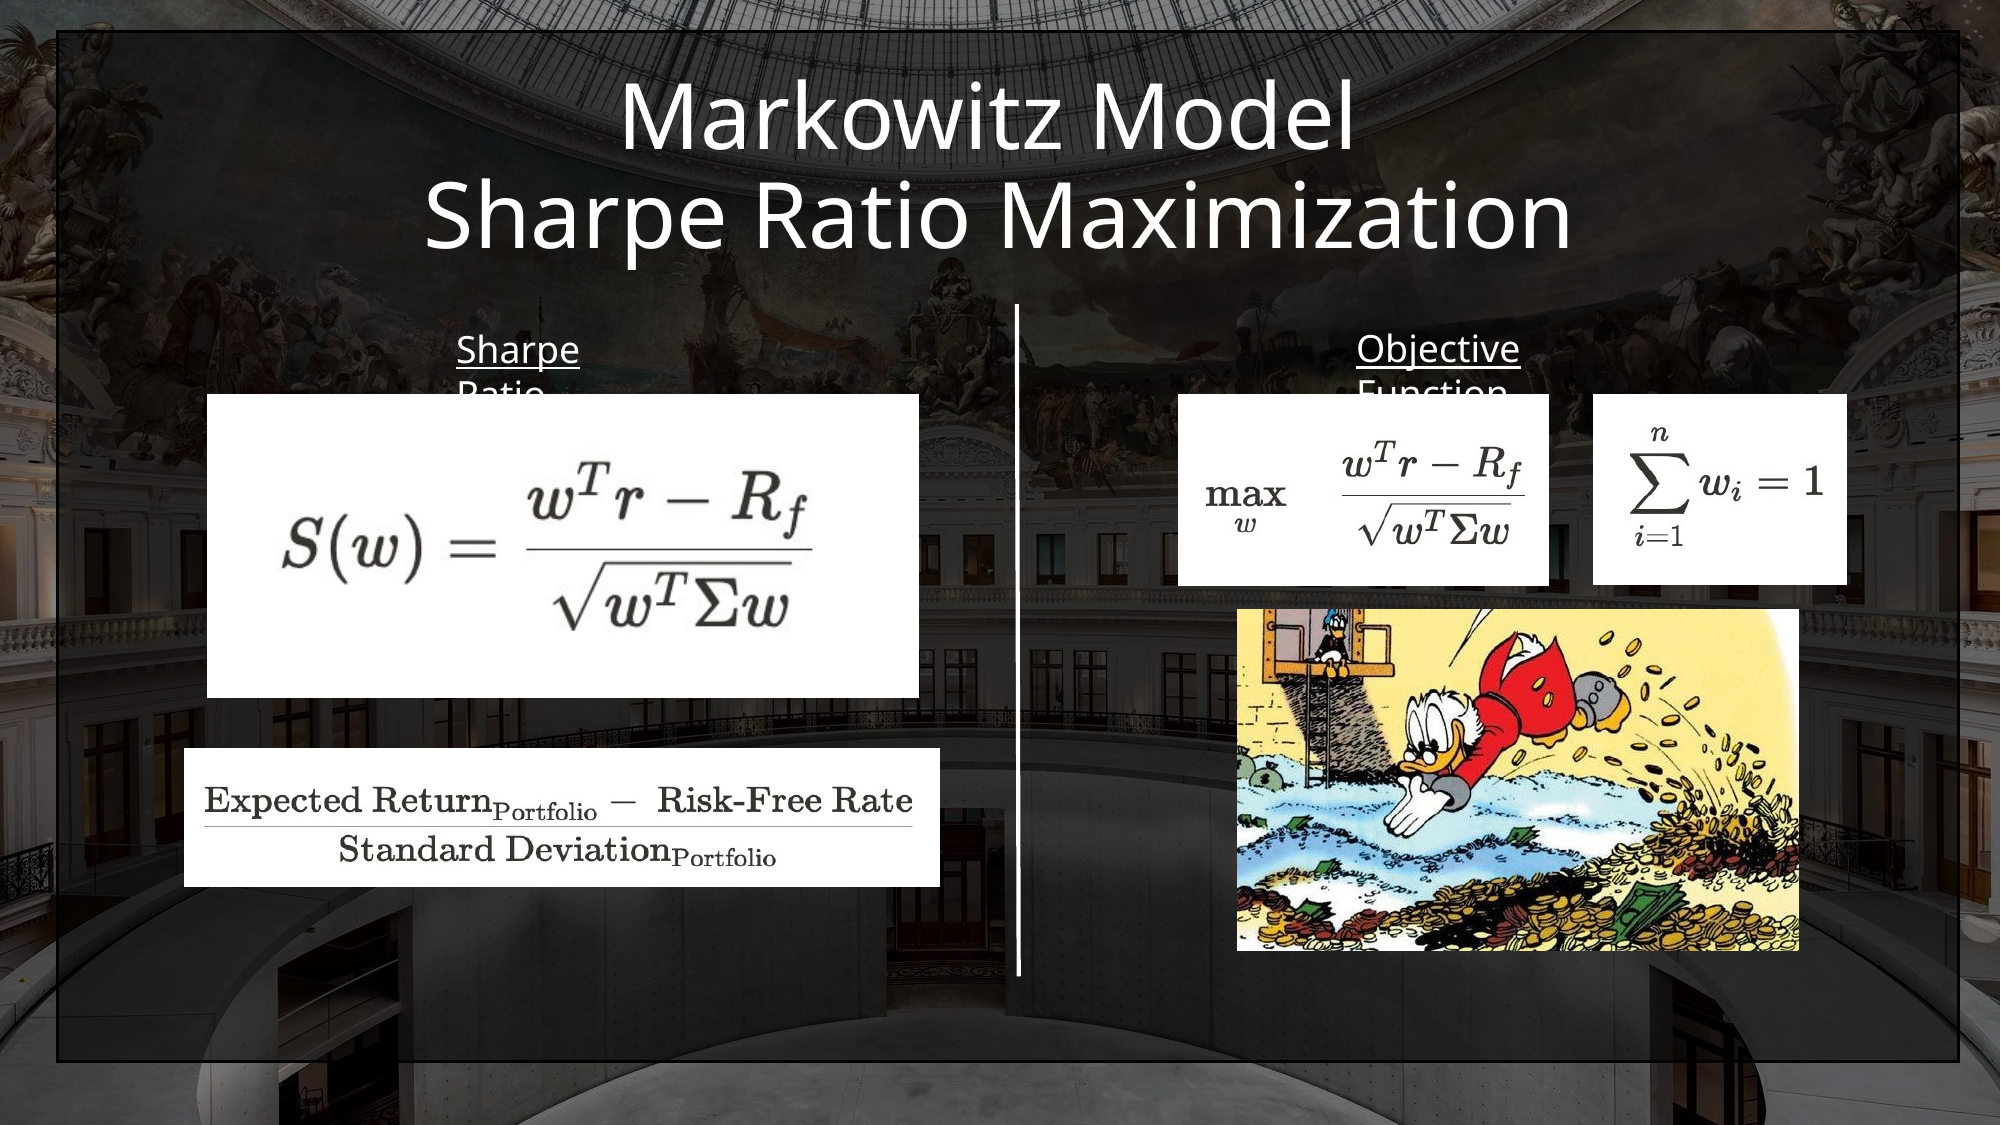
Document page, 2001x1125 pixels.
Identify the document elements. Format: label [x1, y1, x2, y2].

picture [0, 0, 2000, 1125]
text_box [1016, 303, 1020, 977]
